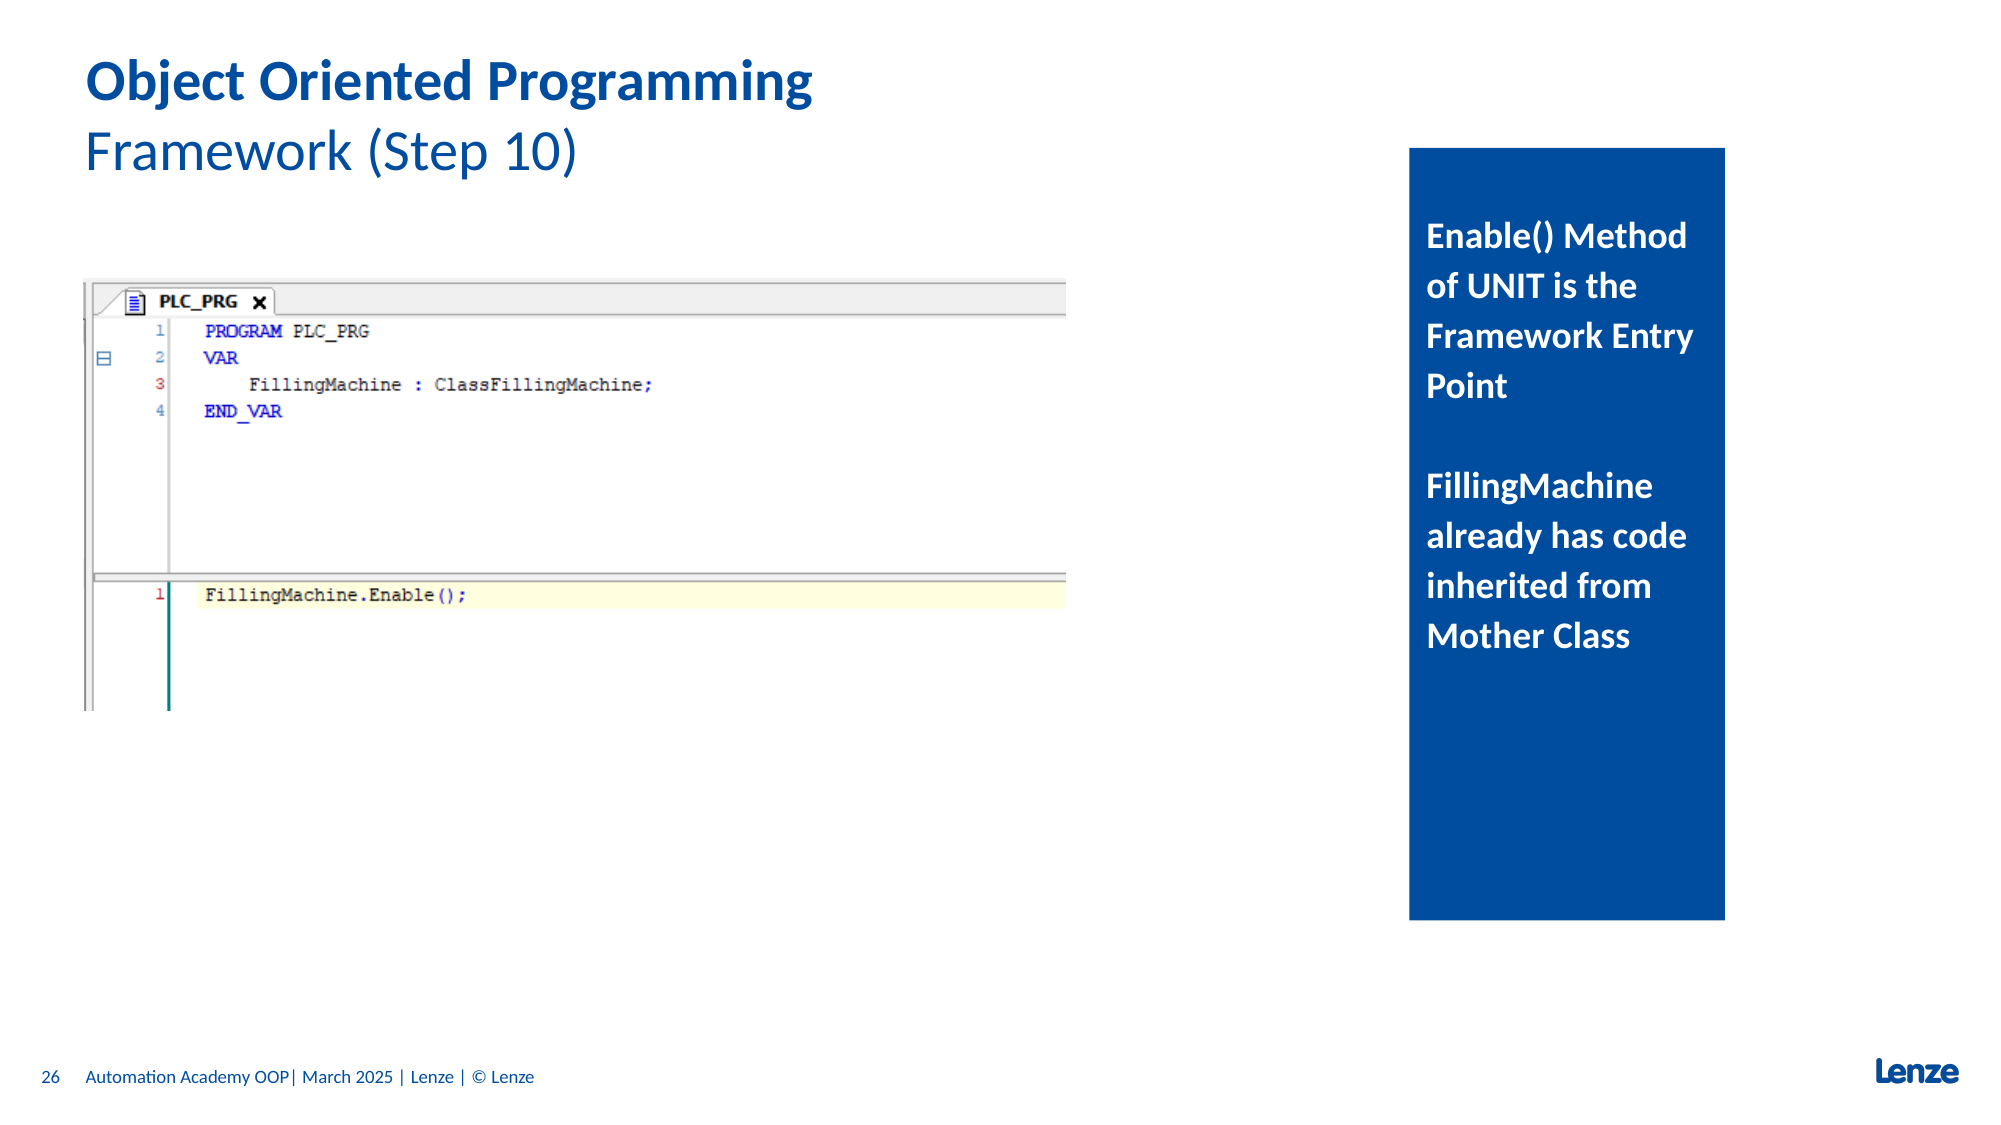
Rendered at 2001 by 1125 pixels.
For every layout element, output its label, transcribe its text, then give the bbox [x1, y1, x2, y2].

picture [1851, 1033, 1984, 1108]
slide_number 26 [0, 1027, 61, 1088]
title Framework (Step 10) [85, 104, 1250, 183]
picture [83, 278, 1066, 711]
footer Automation Academy OOP| March 2025 | Lenze | © Lenze [85, 1027, 834, 1088]
list Object Oriented Programming [84, 34, 1249, 113]
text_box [1409, 147, 1725, 921]
